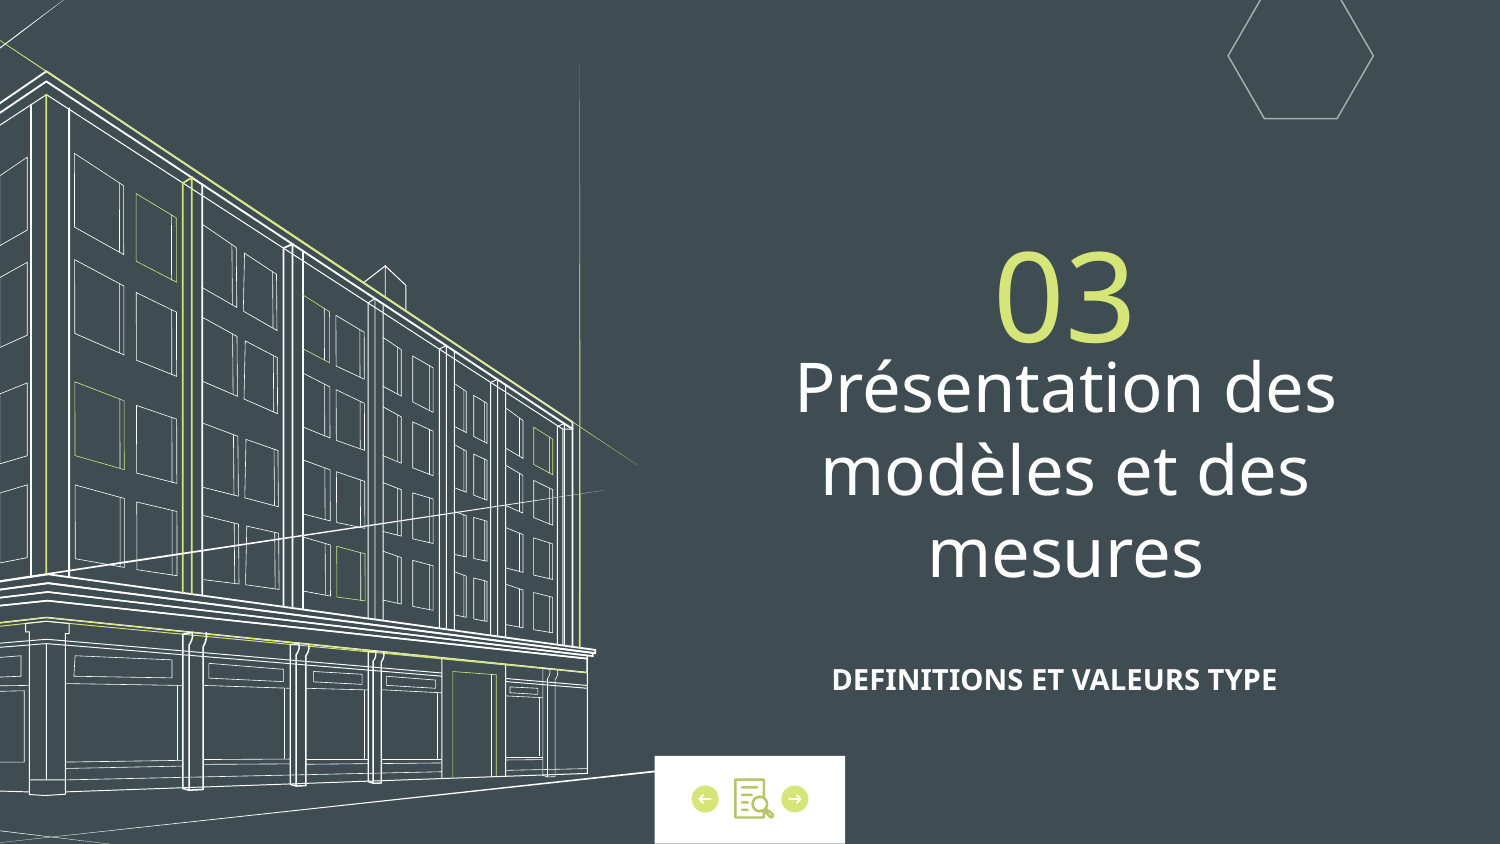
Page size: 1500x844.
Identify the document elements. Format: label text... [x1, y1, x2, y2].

text_box [691, 785, 719, 813]
title Présentation des modèles et des mesures [774, 299, 1358, 636]
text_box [0, 0, 683, 844]
subtitle DEFINITIONS ET VALEURS TYPE [816, 645, 1294, 714]
text_box [686, 755, 846, 844]
title 03 [924, 210, 1206, 382]
text_box [734, 778, 775, 819]
text_box [781, 785, 809, 813]
text_box [1227, 0, 1375, 120]
